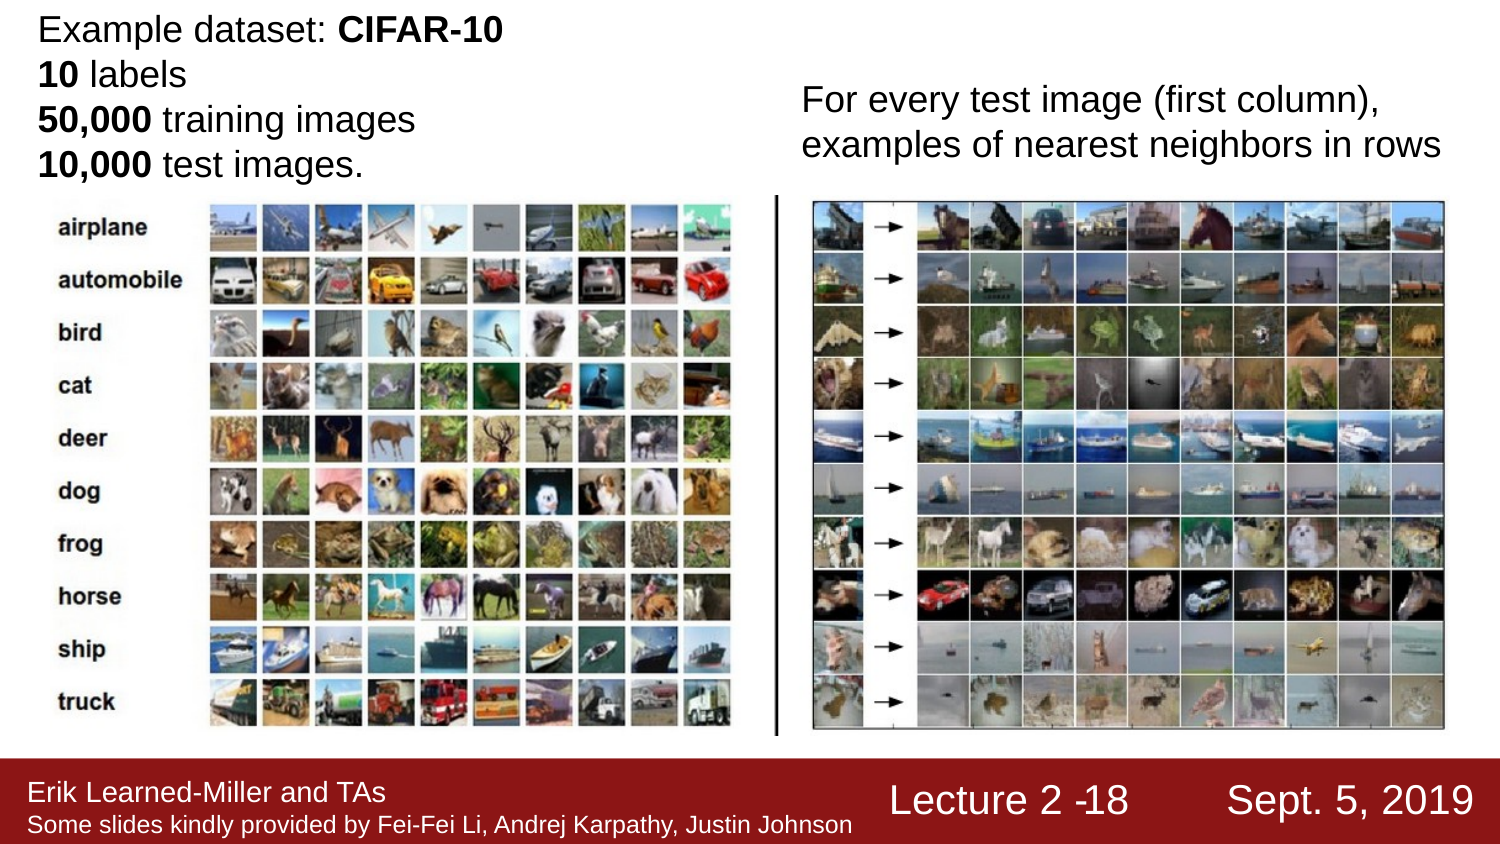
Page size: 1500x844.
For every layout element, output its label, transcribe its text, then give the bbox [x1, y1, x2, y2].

text_box Example dataset: CIFAR-10 10 labels 50,000 training images 10,000 test images. [22, 0, 1422, 114]
text_box For every test image (first column), examples of nearest neighbors in rows [786, 59, 1466, 191]
slide_number ‹#› [1054, 765, 1145, 831]
picture [50, 195, 1450, 736]
